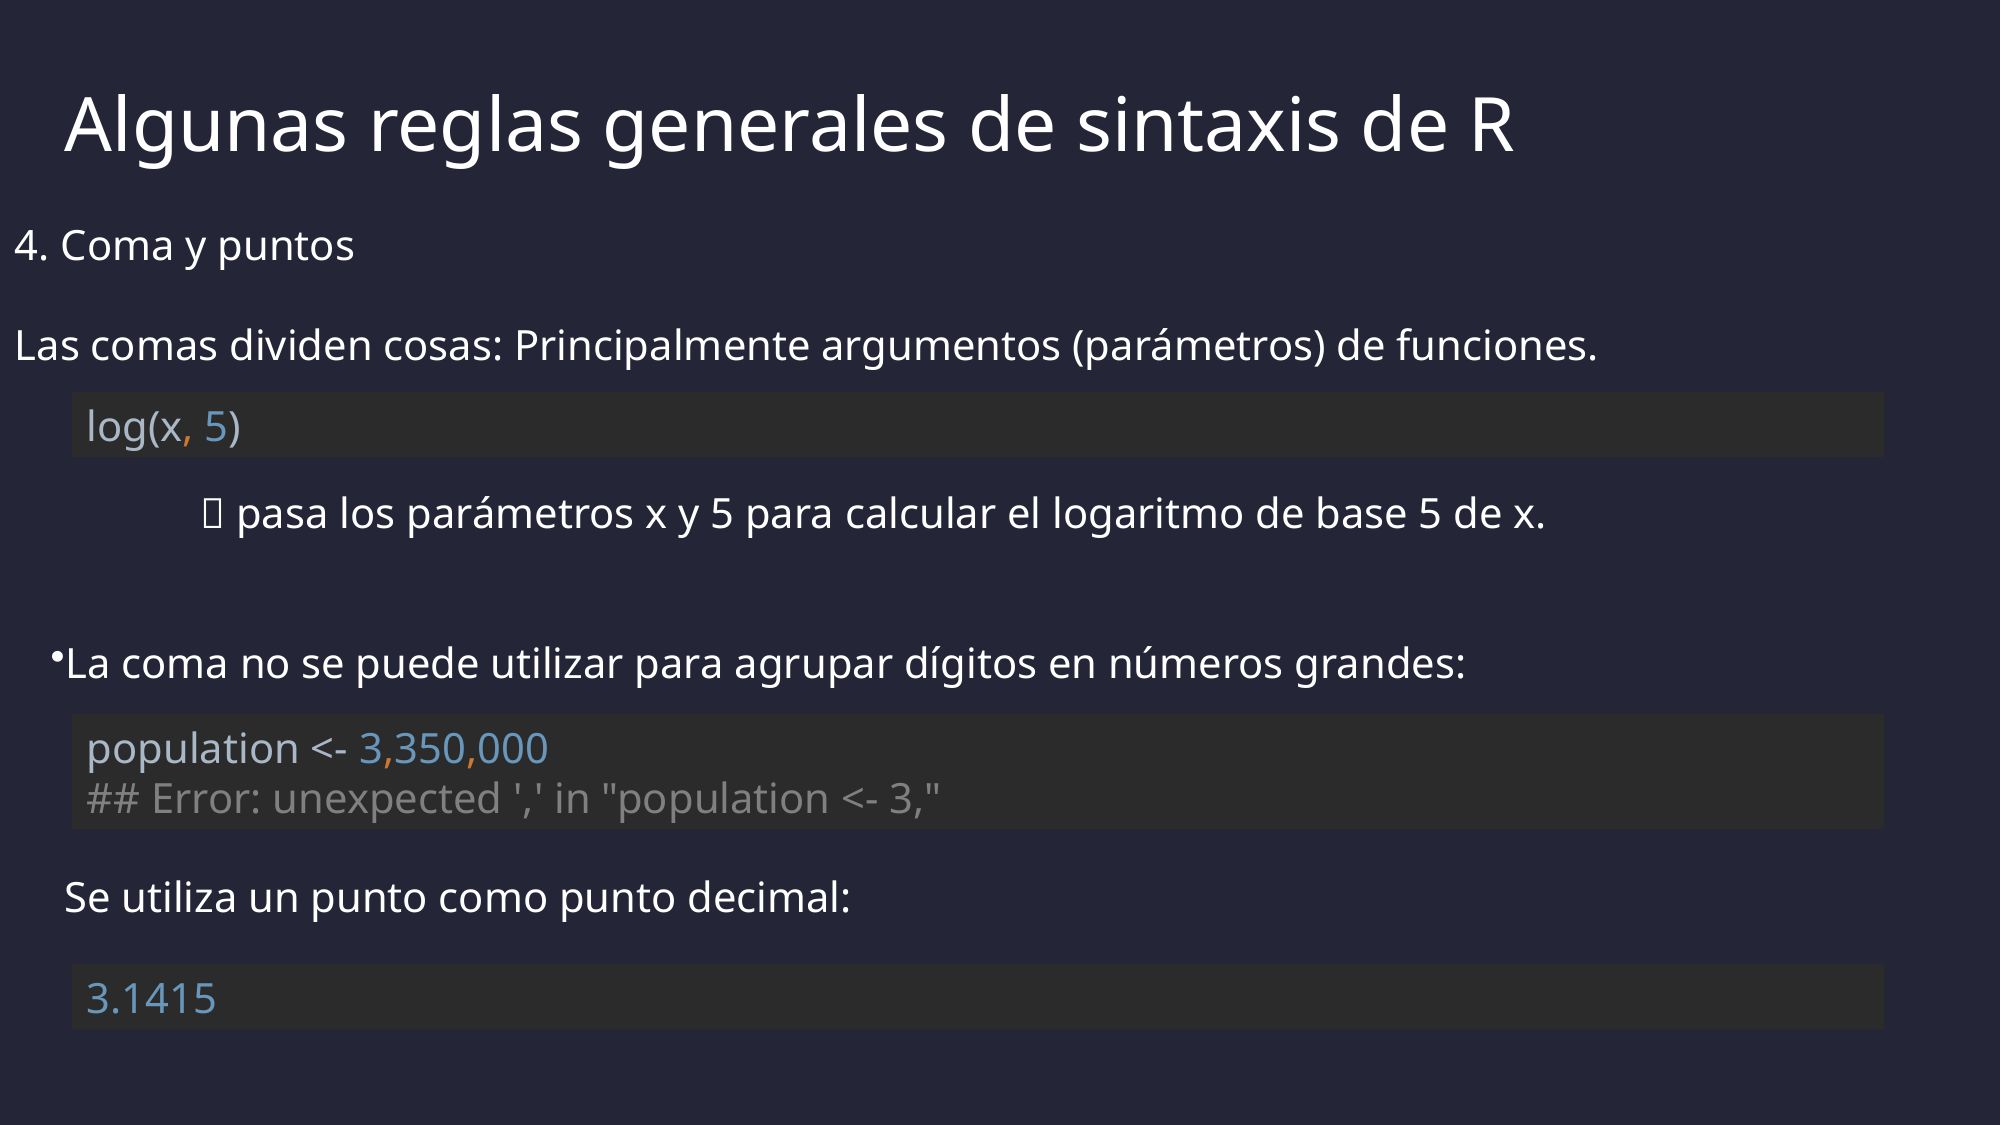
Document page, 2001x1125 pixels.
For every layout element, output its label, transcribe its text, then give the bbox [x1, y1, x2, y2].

text_box population <- 3,350,000 ## Error: unexpected ',' in "population <- 3," [71, 714, 1885, 830]
list 4. Coma y puntos Las comas dividen cosas: Principalmente argumentos (parámetros) de funciones. [14, 0, 1775, 613]
text_box  pasa los parámetros x y 5 para calcular el logaritmo de base 5 de x. La coma no se puede utilizar para agrupar dígitos en números grandes: [35, 479, 1921, 695]
text_box log(x, 5) [71, 392, 1885, 457]
text_box Se utiliza un punto como punto decimal: [49, 863, 1065, 929]
text_box 3.1415 [71, 964, 1885, 1030]
